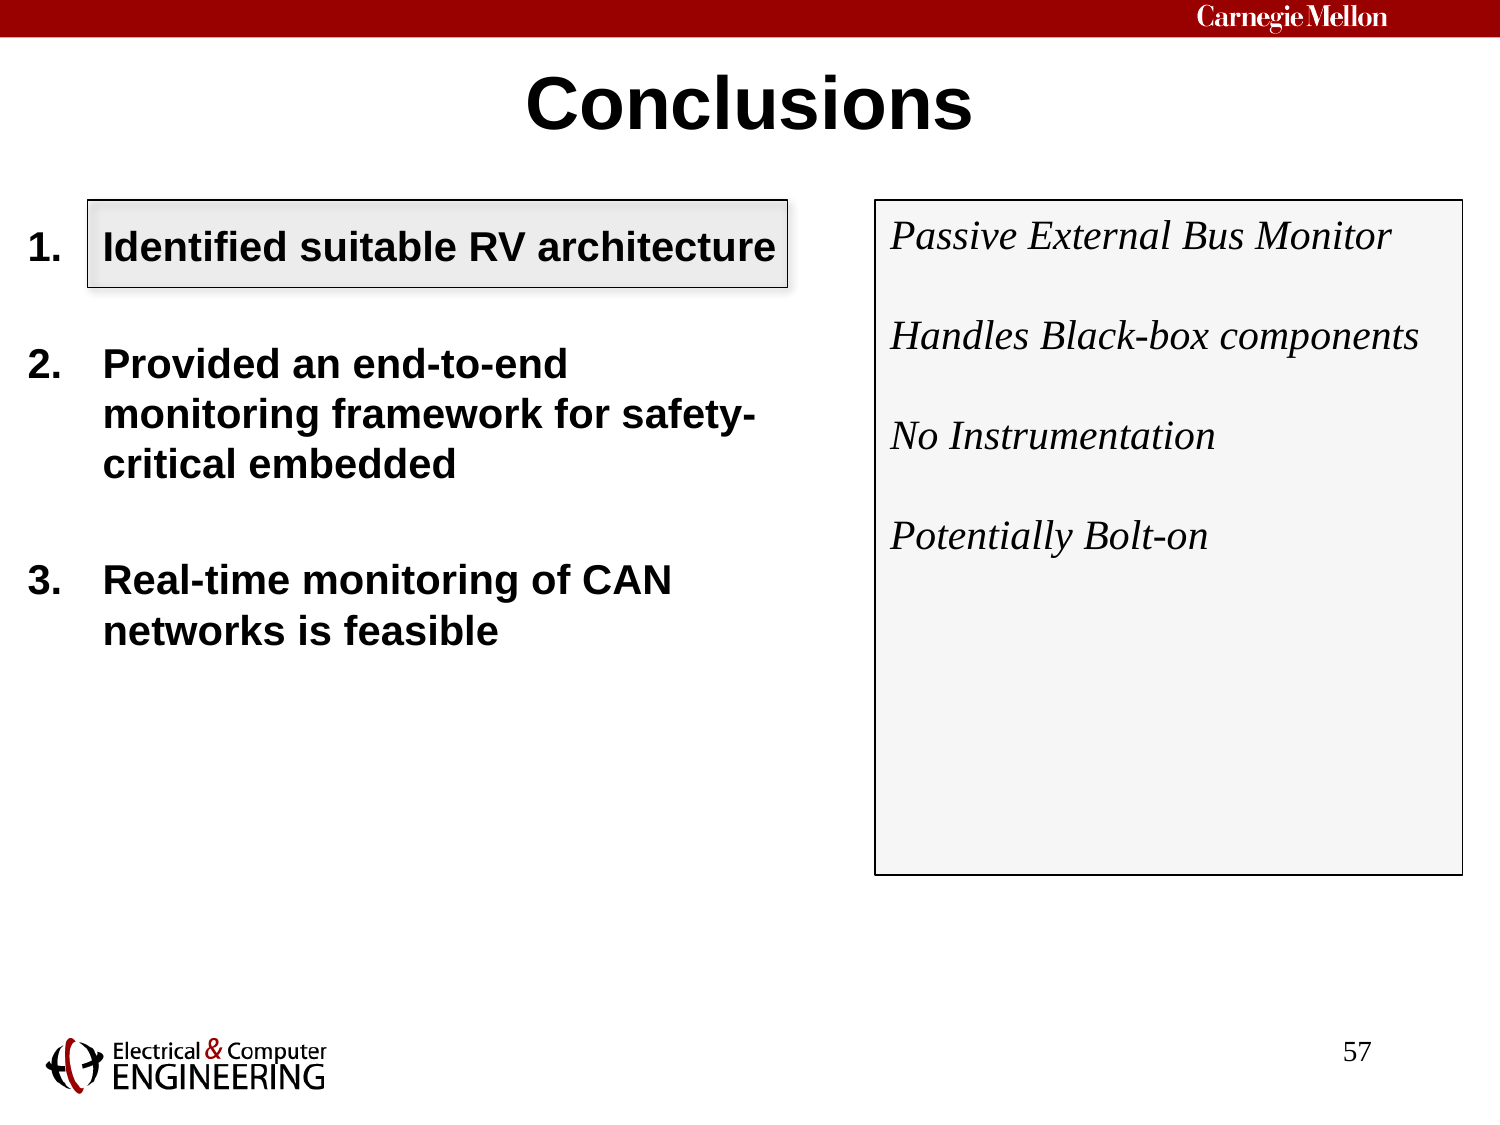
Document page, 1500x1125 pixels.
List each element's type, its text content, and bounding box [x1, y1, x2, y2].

picture [1197, 4, 1388, 34]
title Conclusions [112, 37, 1388, 163]
list Identified suitable RV architecture Provided an end-to-end monitoring framework for safety-critical embedded Real-time monitoring of CAN networks is feasible [12, 212, 813, 976]
text_box Passive External Bus Monitor Handles Black-box components No Instrumentation Potentially Bolt-on [874, 199, 1463, 875]
picture [37, 1030, 338, 1100]
slide_number 57 [1074, 1024, 1388, 1101]
text_box [87, 199, 788, 212]
